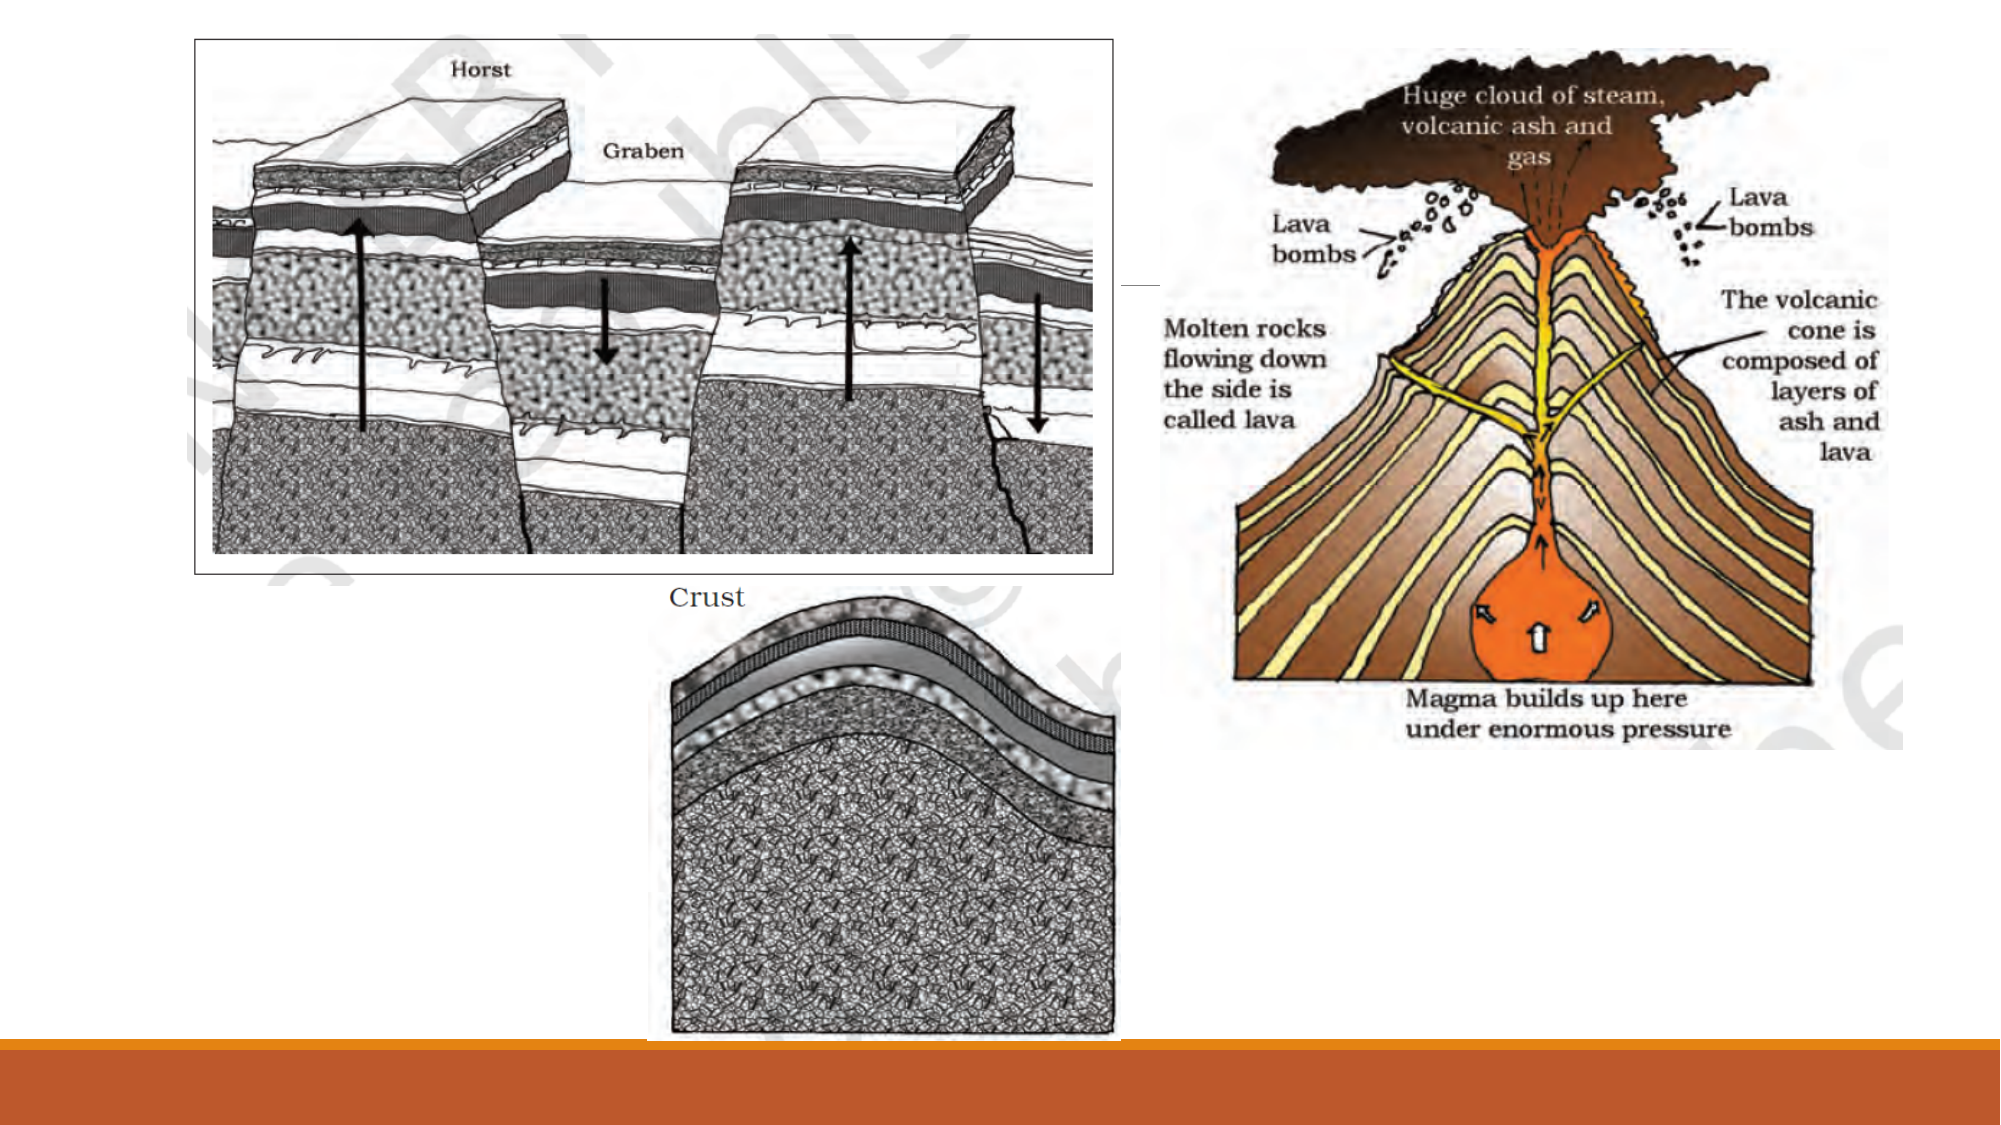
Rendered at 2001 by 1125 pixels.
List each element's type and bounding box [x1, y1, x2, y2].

picture [186, 34, 1122, 586]
picture [1160, 47, 1904, 751]
list [647, 593, 1122, 1041]
